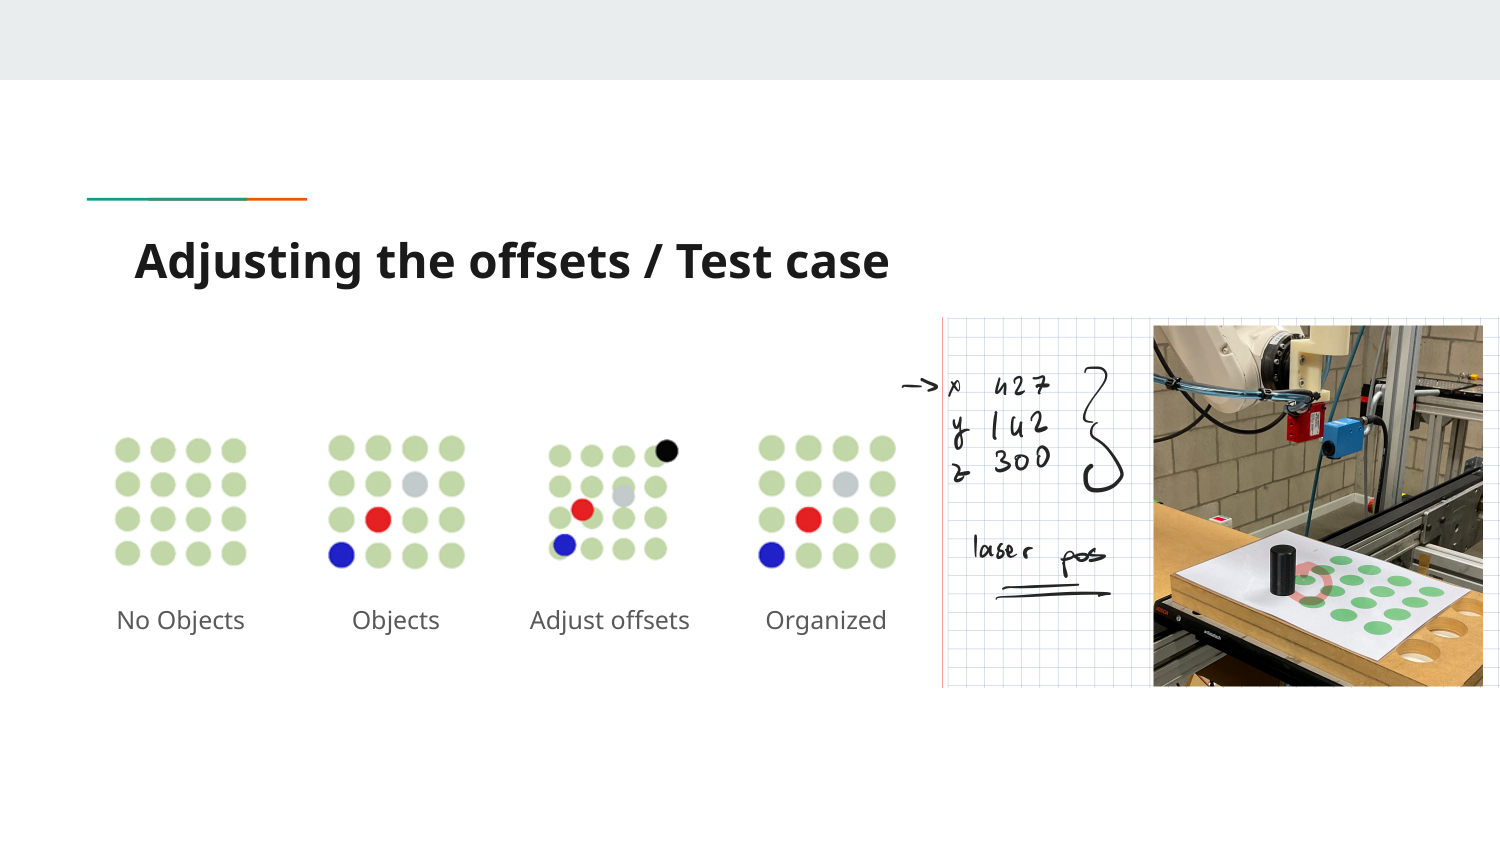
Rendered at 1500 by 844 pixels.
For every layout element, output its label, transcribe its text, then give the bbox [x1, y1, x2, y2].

picture [96, 419, 266, 586]
list Objects [328, 594, 464, 673]
list No Objects [80, 584, 281, 673]
picture [525, 419, 695, 586]
title Adjusting the offsets / Test case [119, 216, 1381, 305]
picture [744, 316, 1500, 689]
list Adjust offsets [510, 584, 711, 673]
picture [314, 419, 479, 586]
list Organized [741, 591, 892, 673]
